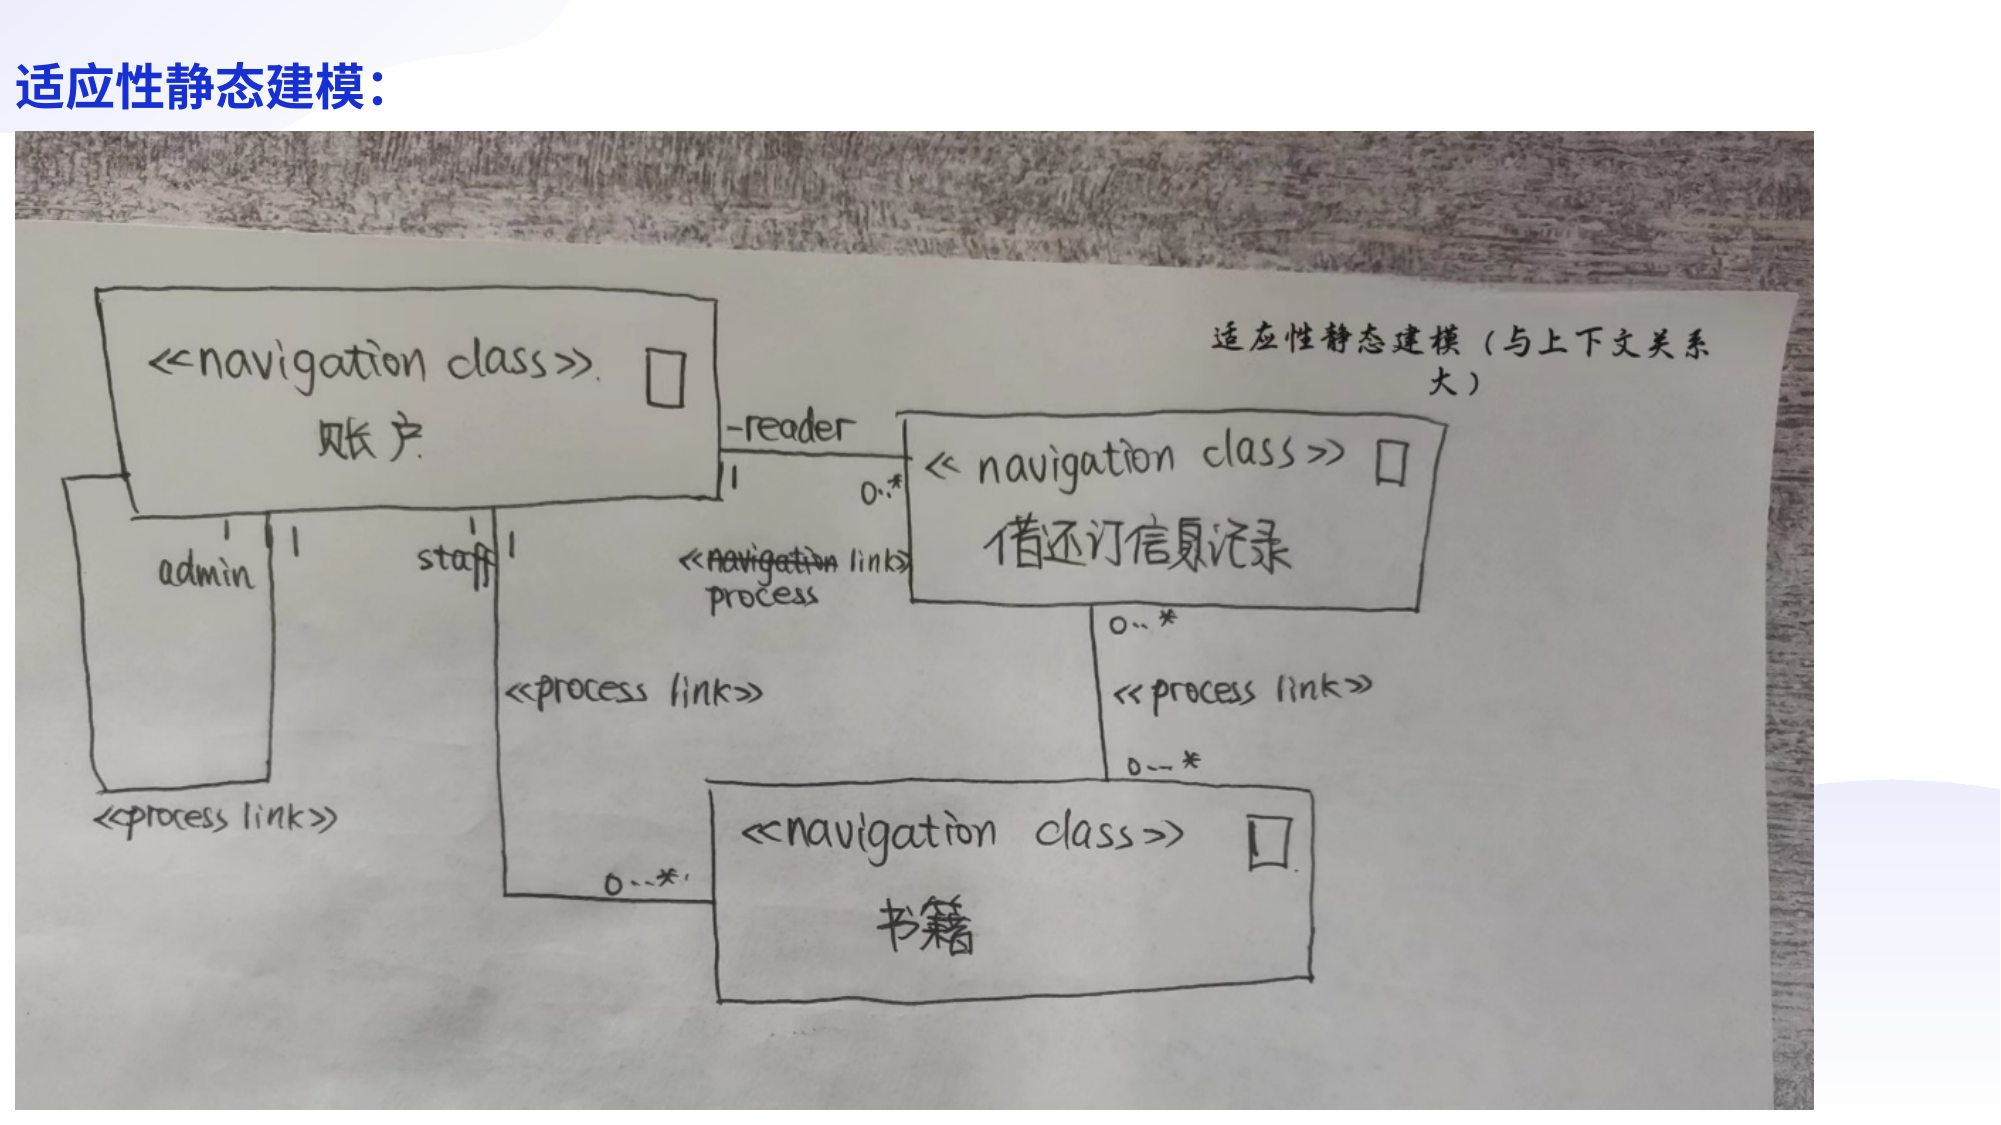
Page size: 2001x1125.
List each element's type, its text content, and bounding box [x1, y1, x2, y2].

title 适应性静态建模： [0, 0, 1782, 169]
picture [15, 131, 1814, 1110]
